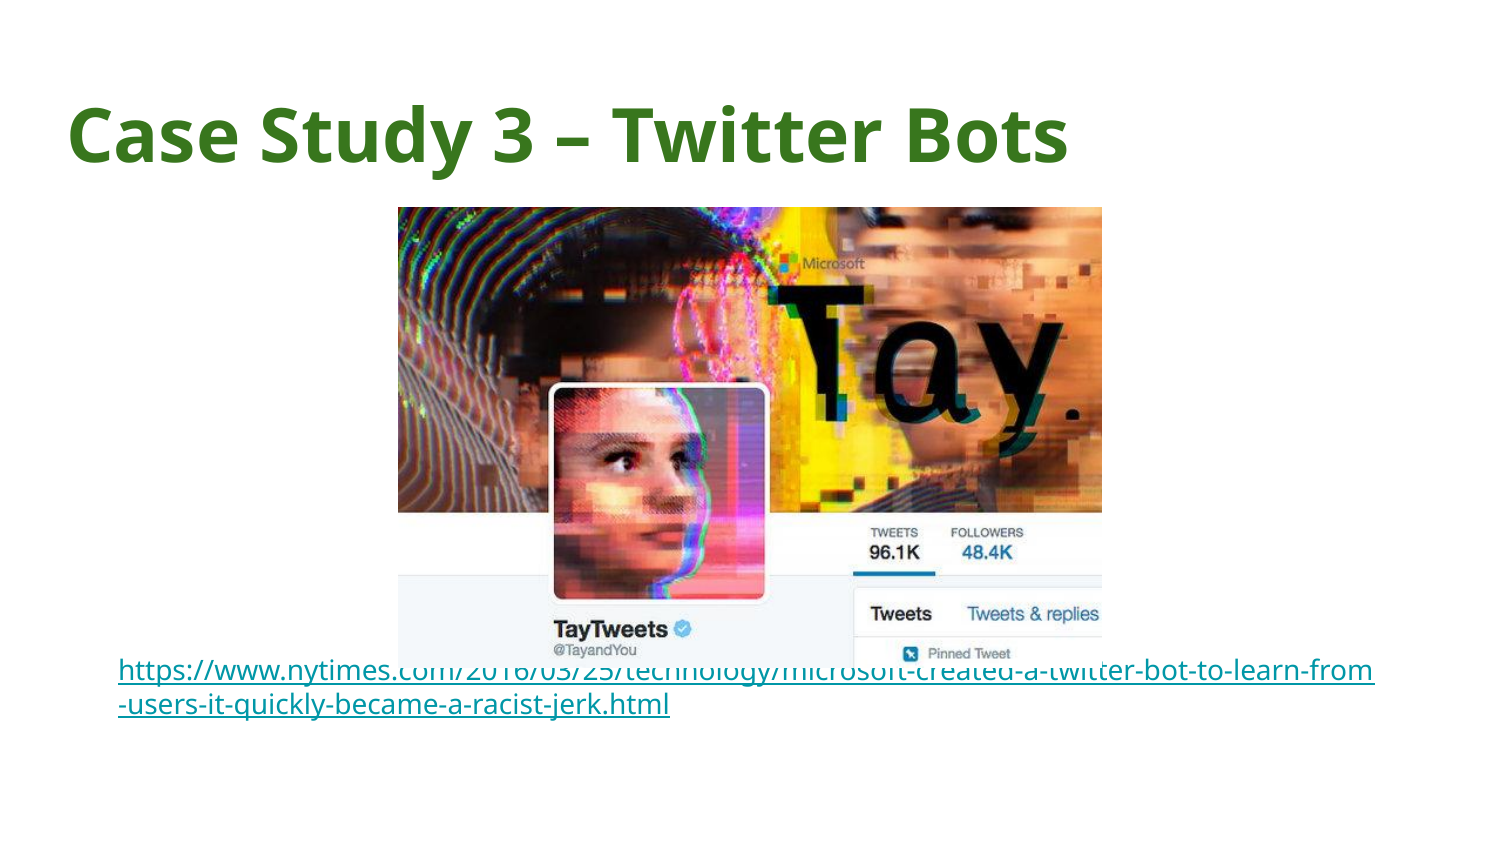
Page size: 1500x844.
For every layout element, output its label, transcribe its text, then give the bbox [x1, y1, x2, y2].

list https://www.nytimes.com/2016/03/25/technology/microsoft-created-a-twitter-bot-to-learn-from-users-it-quickly-became-a-racist-jerk.html [103, 224, 1397, 844]
title Case Study 3 – Twitter Bots [51, 72, 1449, 167]
picture [398, 207, 1102, 668]
